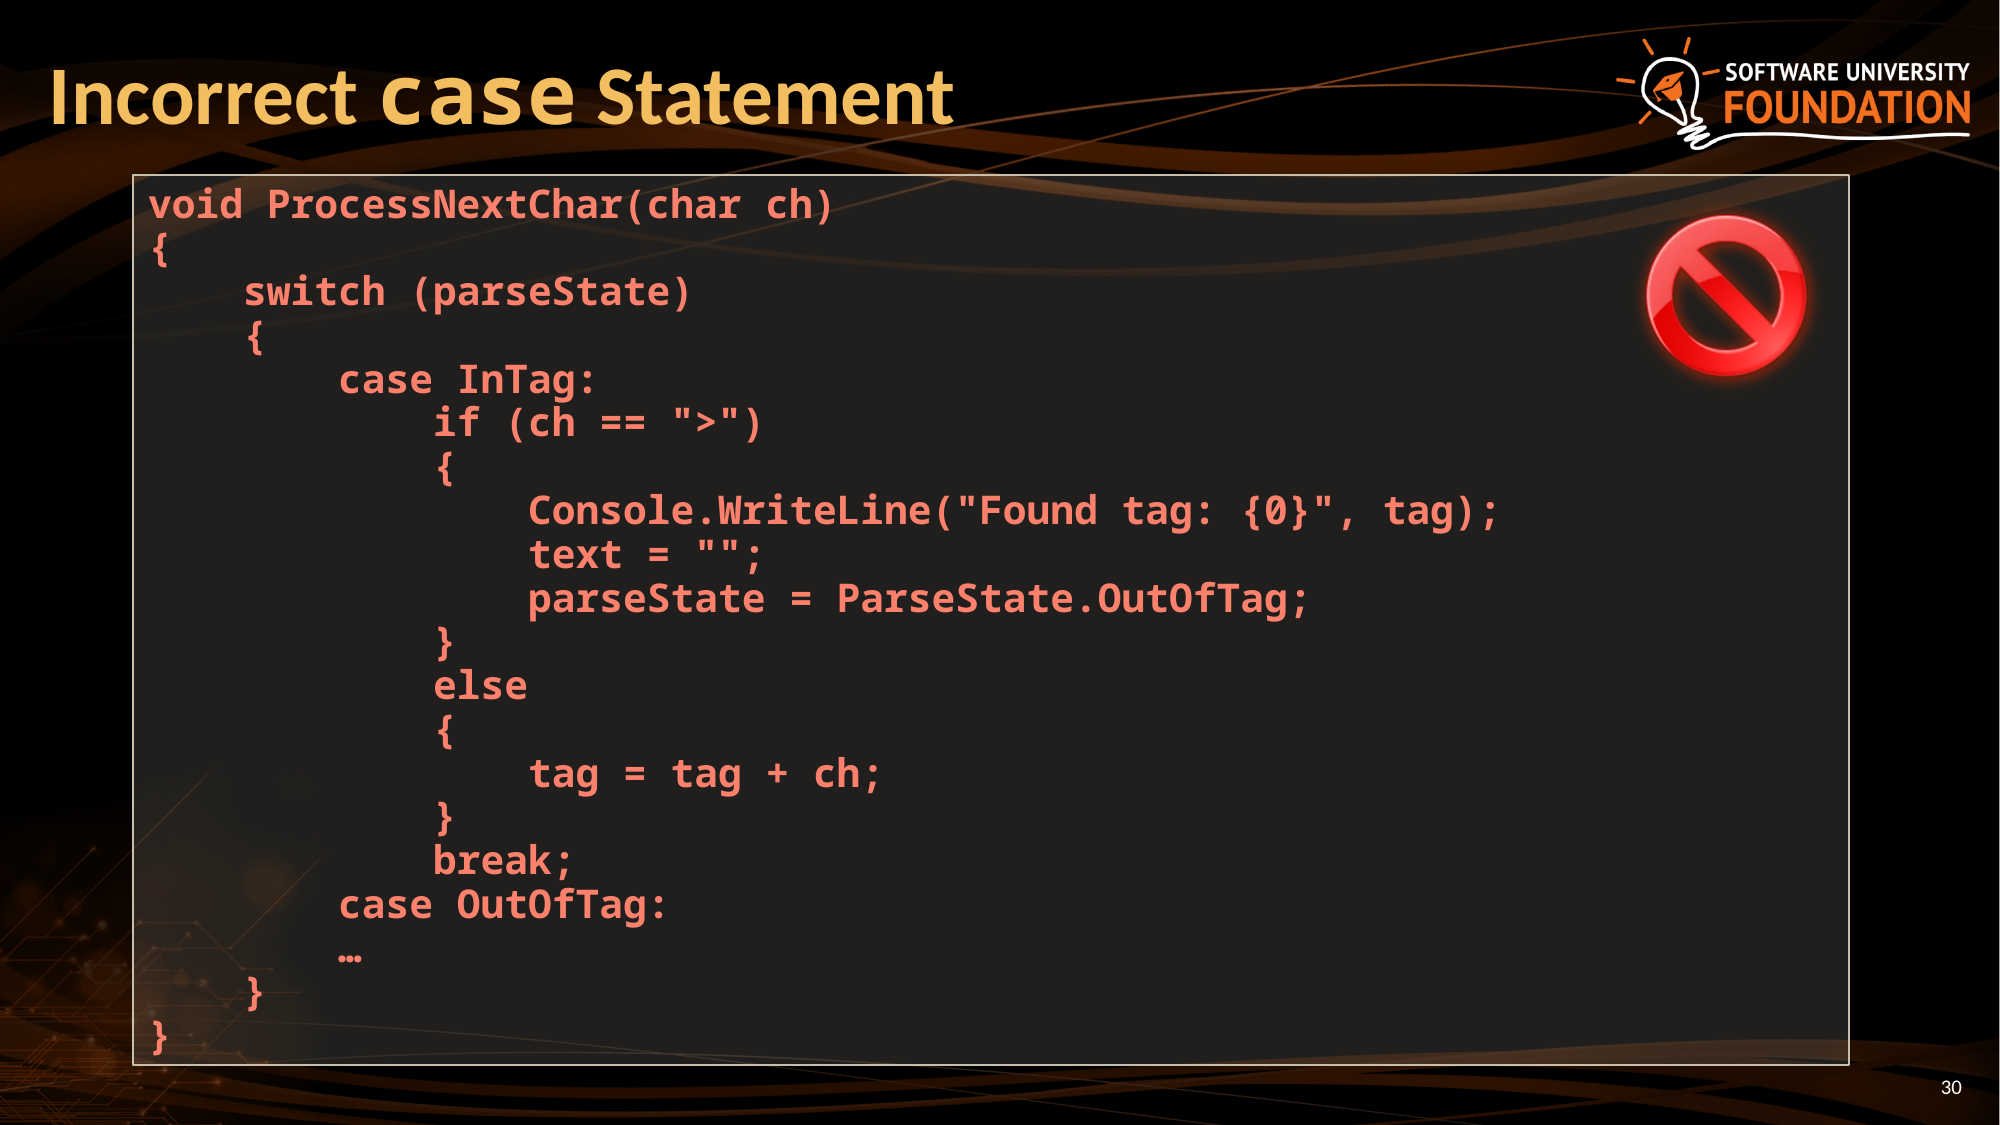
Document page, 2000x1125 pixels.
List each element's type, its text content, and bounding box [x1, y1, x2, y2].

text_box void ProcessNextChar(char ch) { switch (parseState) { case InTag: if (ch == ">") { Console.WriteLine("Found tag: {0}", tag); text = ""; parseState = ParseState.OutOfTag; } else { tag = tag + ch; } break; case OutOfTag: … } } [133, 174, 1850, 1065]
title Incorrect case Statement [30, 6, 1602, 189]
picture [0, 0, 2000, 1125]
slide_number 30 [1897, 1070, 1968, 1103]
